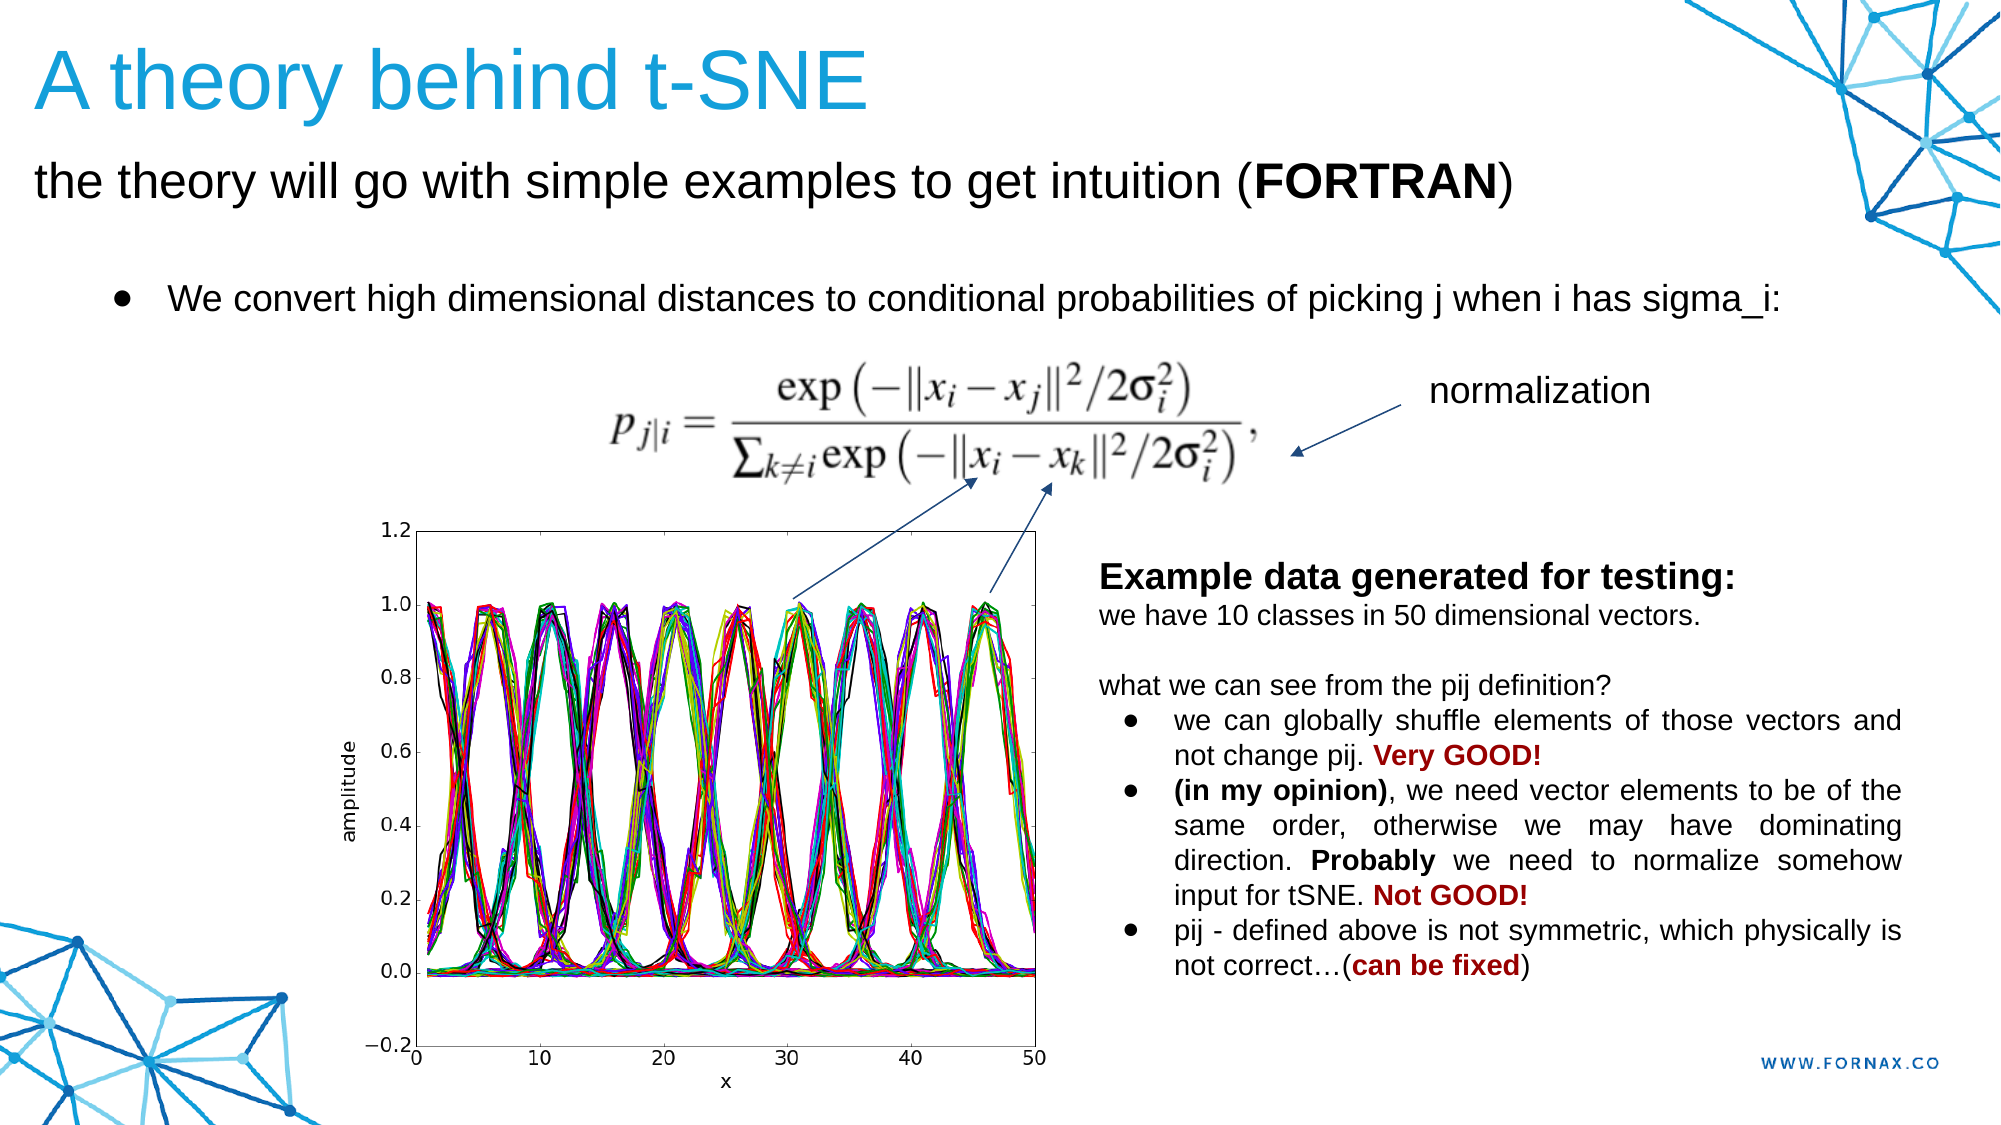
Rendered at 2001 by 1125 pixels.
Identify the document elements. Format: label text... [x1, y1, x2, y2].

title A theory behind t-SNE [19, 29, 1721, 122]
picture [1966, 114, 1973, 120]
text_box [792, 477, 979, 600]
picture [0, 0, 2001, 1125]
picture [1952, 246, 2001, 311]
text_box normalization [1414, 350, 1818, 453]
text_box the theory will go with simple examples to get intuition (FORTRAN) [19, 133, 1709, 251]
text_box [1289, 404, 1402, 457]
picture [1871, 15, 1878, 21]
text_box Example data generated for testing: we have 10 classes in 50 dimensional vectors. what we can see from the pij definition? we can globally shuffle elements of those vectors and not change pij. Very GOOD! (in my opinion), we need vector elements to be of the same order, otherwise we may have dominating direction. Probably we need to normalize somehow input for tSNE. Not GOOD! pij - defined above is not symmetric, which physically is not correct…(can be fixed) [1084, 536, 1918, 1025]
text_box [989, 481, 1053, 593]
text_box We convert high dimensional distances to conditional probabilities of picking j when i has sigma_i: [77, 259, 1874, 362]
picture [1693, 0, 1832, 79]
